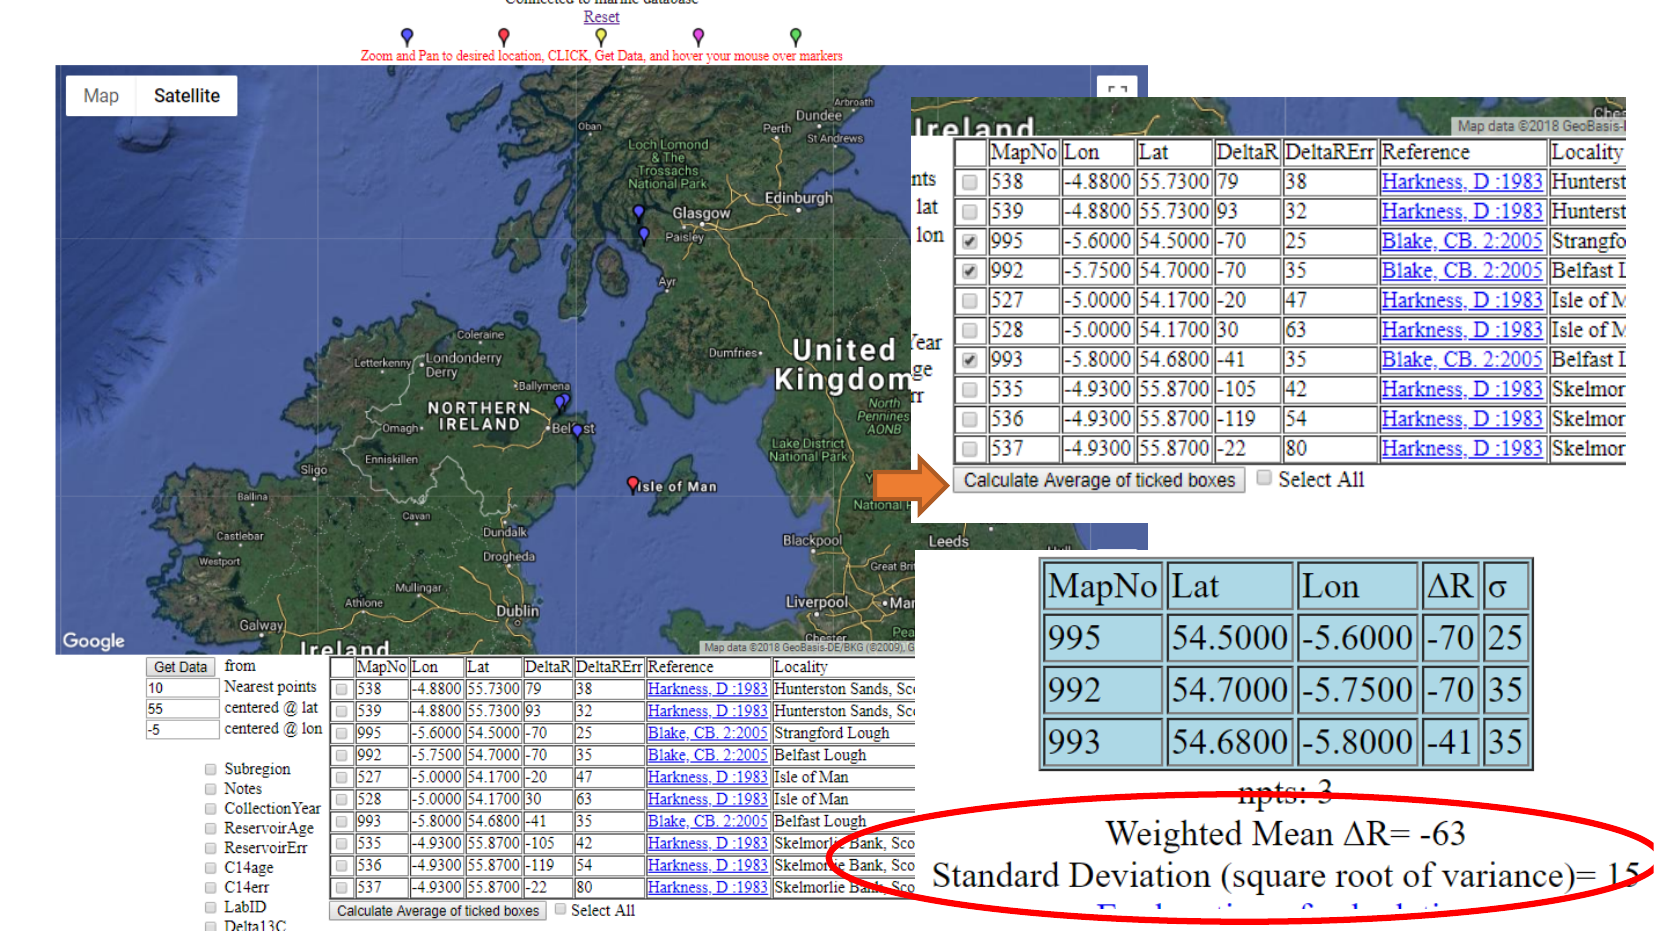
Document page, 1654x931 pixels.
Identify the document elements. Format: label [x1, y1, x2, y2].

text_box [1153, 918, 1418, 924]
picture [0, 0, 1654, 931]
